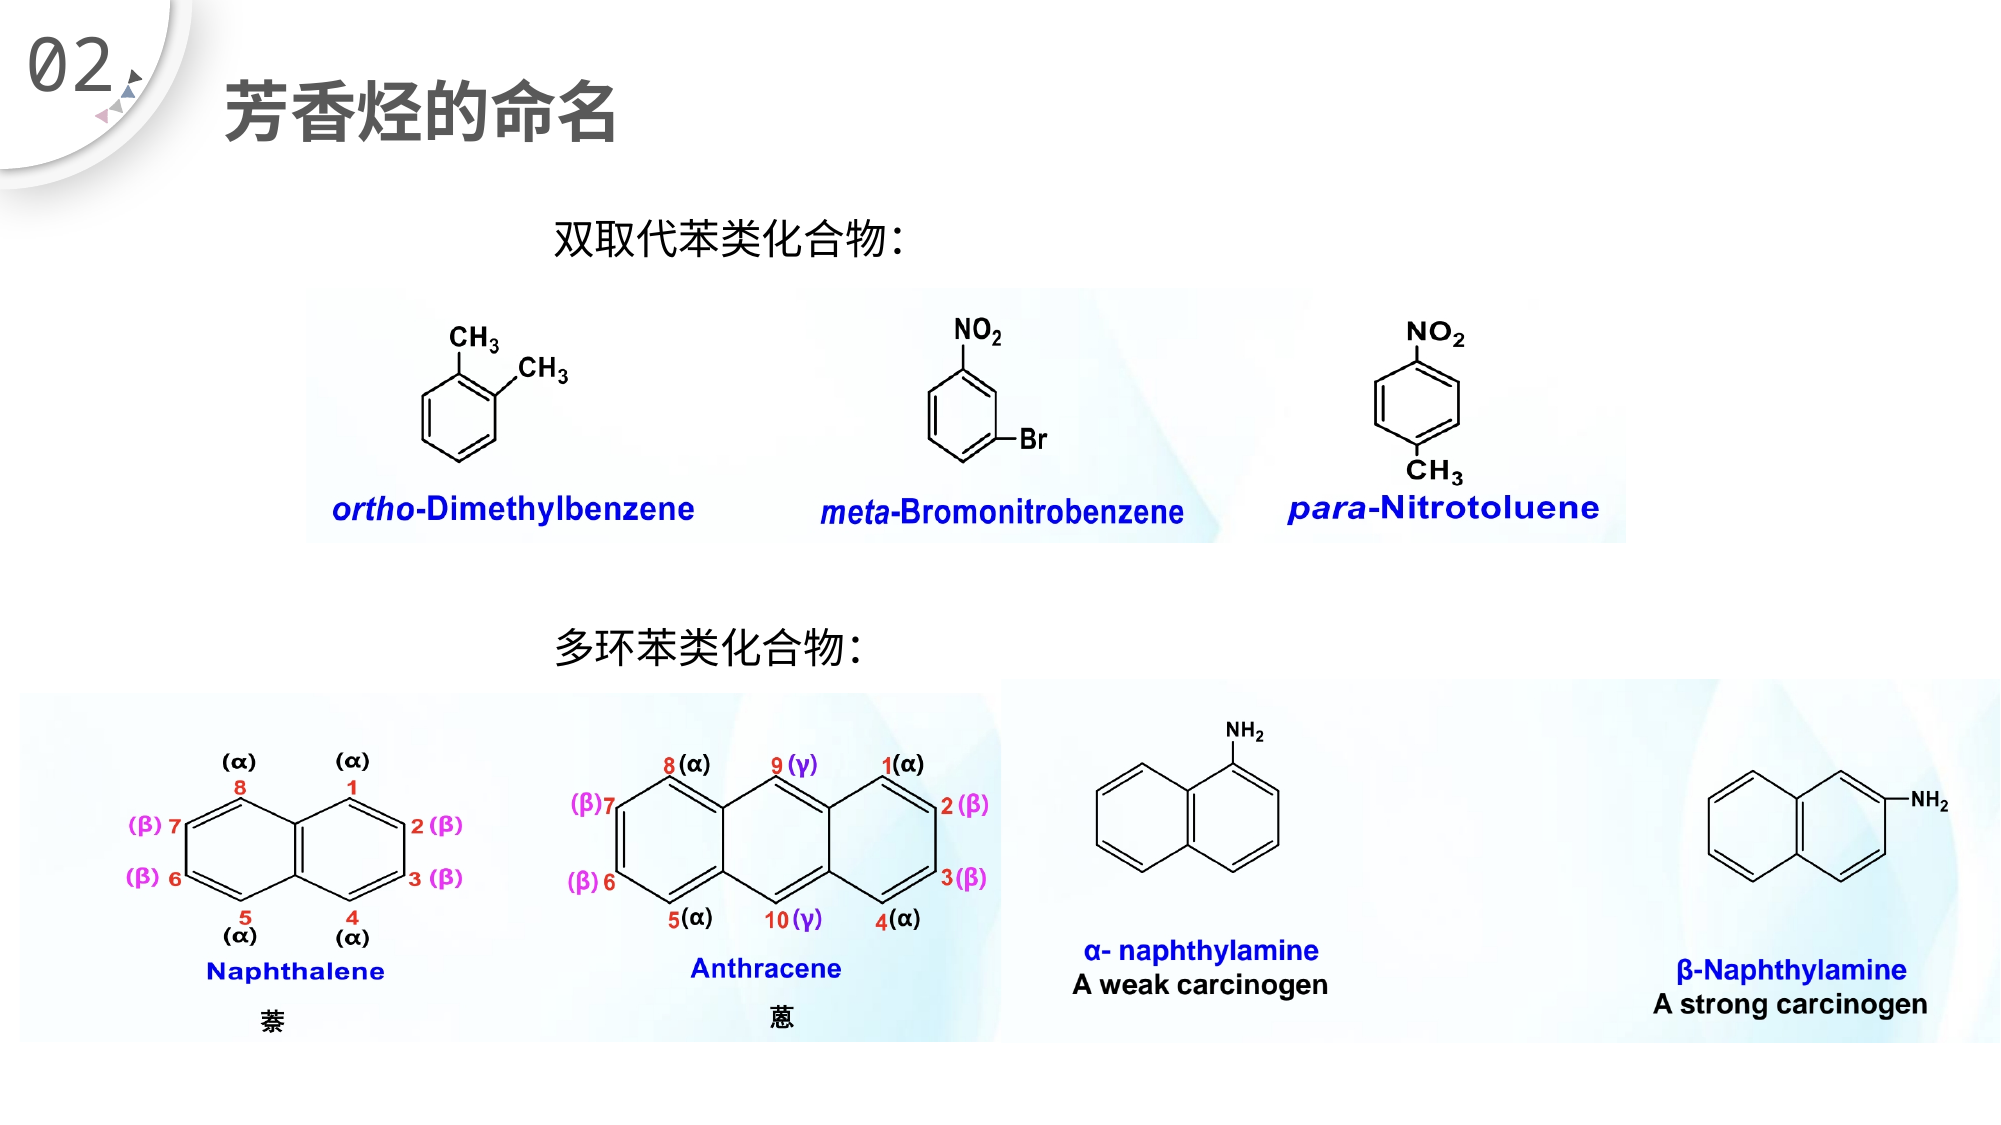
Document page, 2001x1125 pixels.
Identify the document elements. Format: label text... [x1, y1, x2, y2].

text_box 多环苯类化合物： [463, 614, 1537, 679]
text_box 02 [5, 8, 136, 115]
picture [306, 288, 1626, 543]
text_box 双取代苯类化合物： [463, 205, 1537, 271]
text_box 芳香烃的命名 [208, 61, 1136, 141]
picture [19, 679, 2000, 1043]
